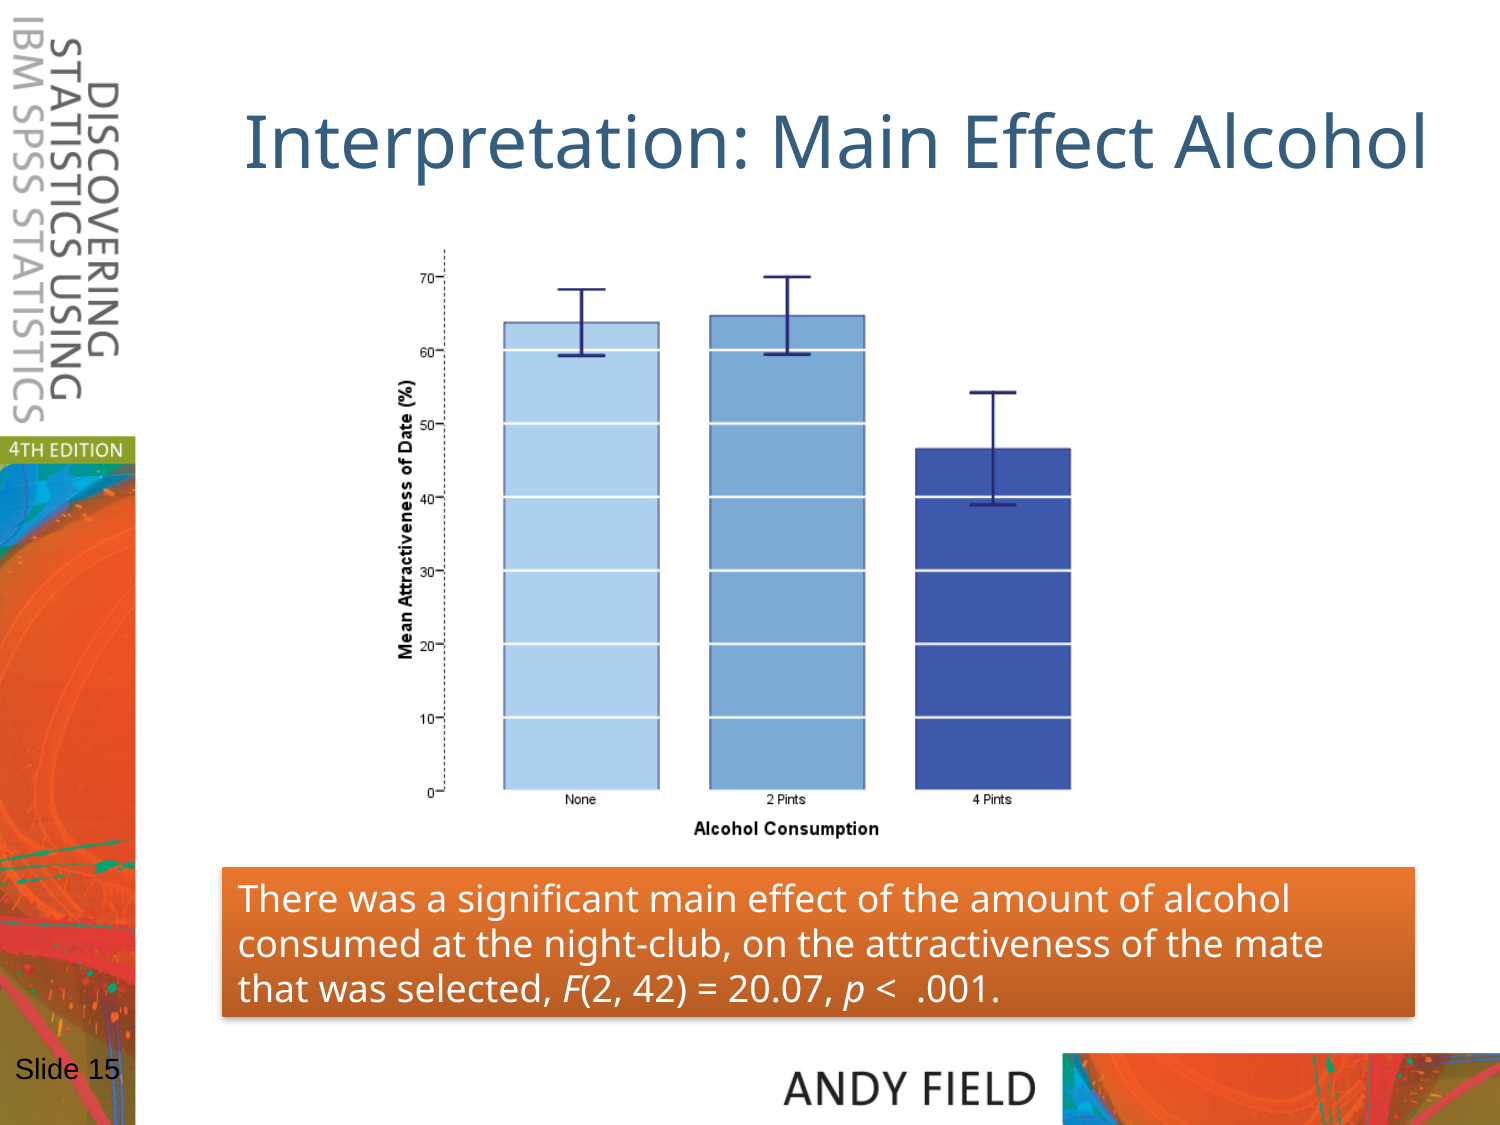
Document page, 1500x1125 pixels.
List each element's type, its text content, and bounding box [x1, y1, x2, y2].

picture [365, 234, 1147, 862]
text_box There was a significant main effect of the amount of alcohol consumed at the night-club, on the attractiveness of the mate that was selected, F(2, 42) = 20.07, p < .001. [222, 867, 1415, 1017]
title Interpretation: Main Effect Alcohol [212, 45, 1463, 233]
slide_number Slide 15 [0, 1042, 141, 1103]
